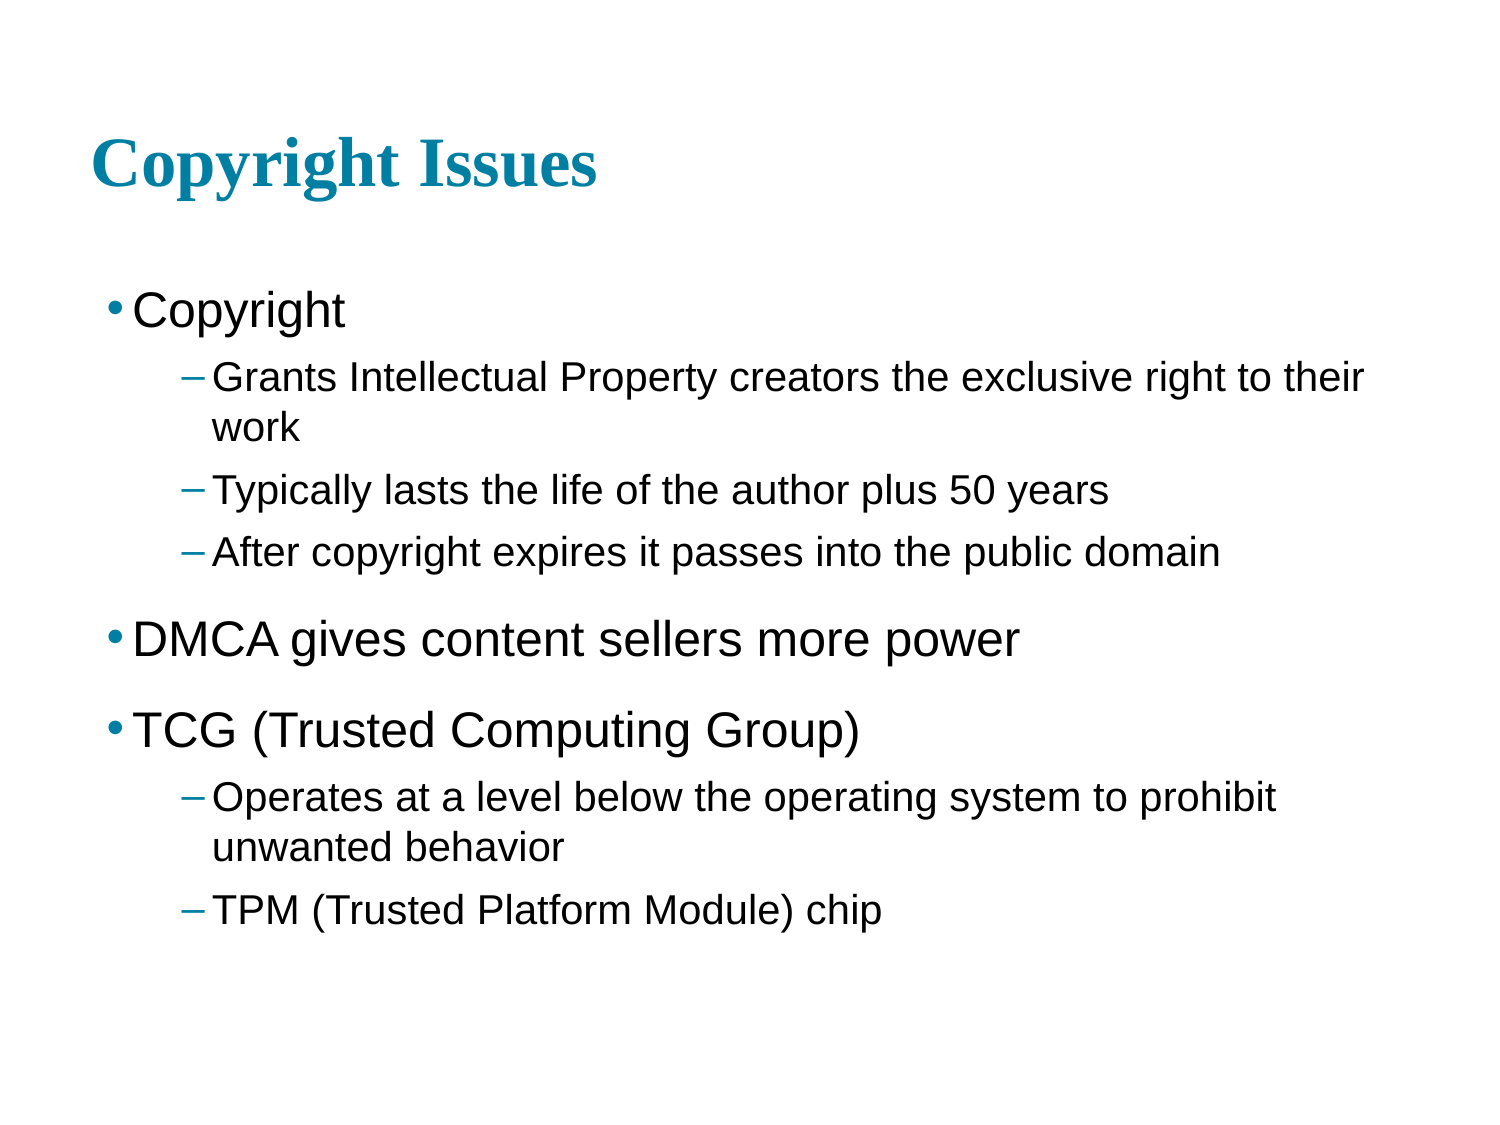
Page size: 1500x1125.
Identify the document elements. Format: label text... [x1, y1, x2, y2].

title Copyright Issues [75, 35, 1425, 216]
list Copyright Grants Intellectual Property creators the exclusive right to their work Typically lasts the life of the author plus 50 years After copyright expires it passes into the public domain DMCA gives content sellers more power TCG (Trusted Computing Group) Operates at a level below the operating system to prohibit unwanted behavior TPM (Trusted Platform Module) chip [75, 262, 1425, 1005]
